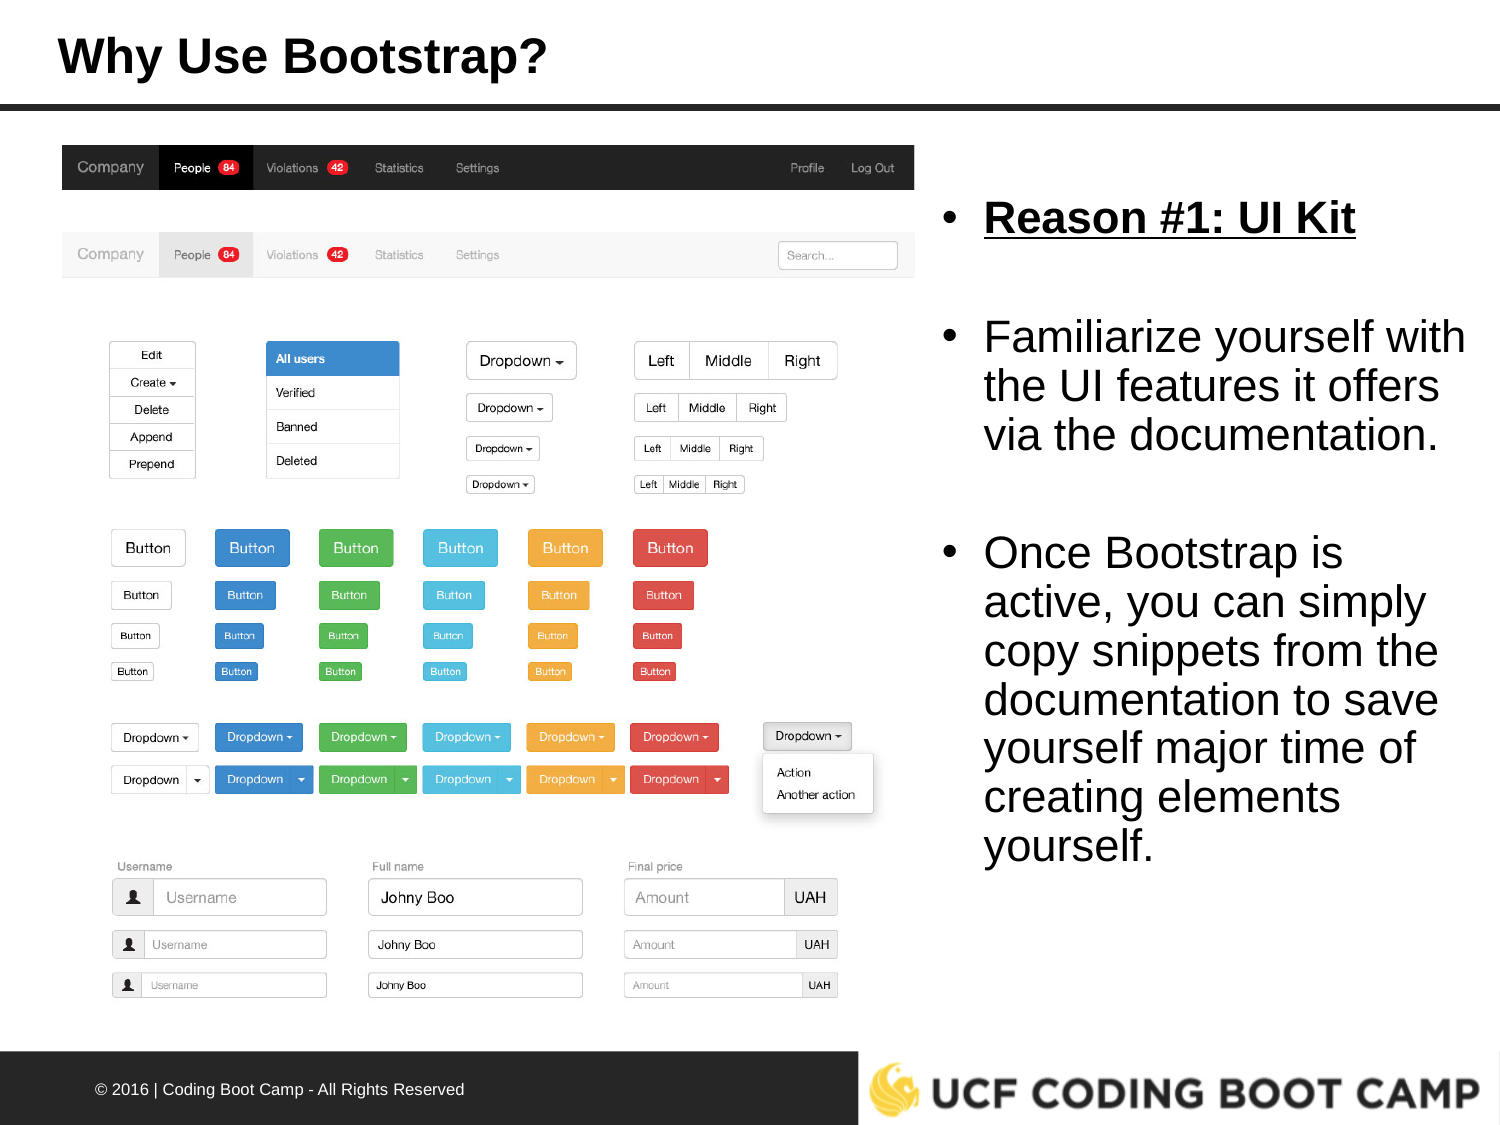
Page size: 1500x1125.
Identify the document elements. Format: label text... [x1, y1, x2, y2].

text_box Why Use Bootstrap? [49, 16, 888, 91]
picture [858, 1051, 1500, 1125]
text_box Reason #1: UI Kit Familiarize yourself with the UI features it offers via the documentation. Once Bootstrap is active, you can simply copy snippets from the documentation to save yourself major time of creating elements yourself. [939, 187, 1475, 935]
picture [37, 121, 935, 1018]
